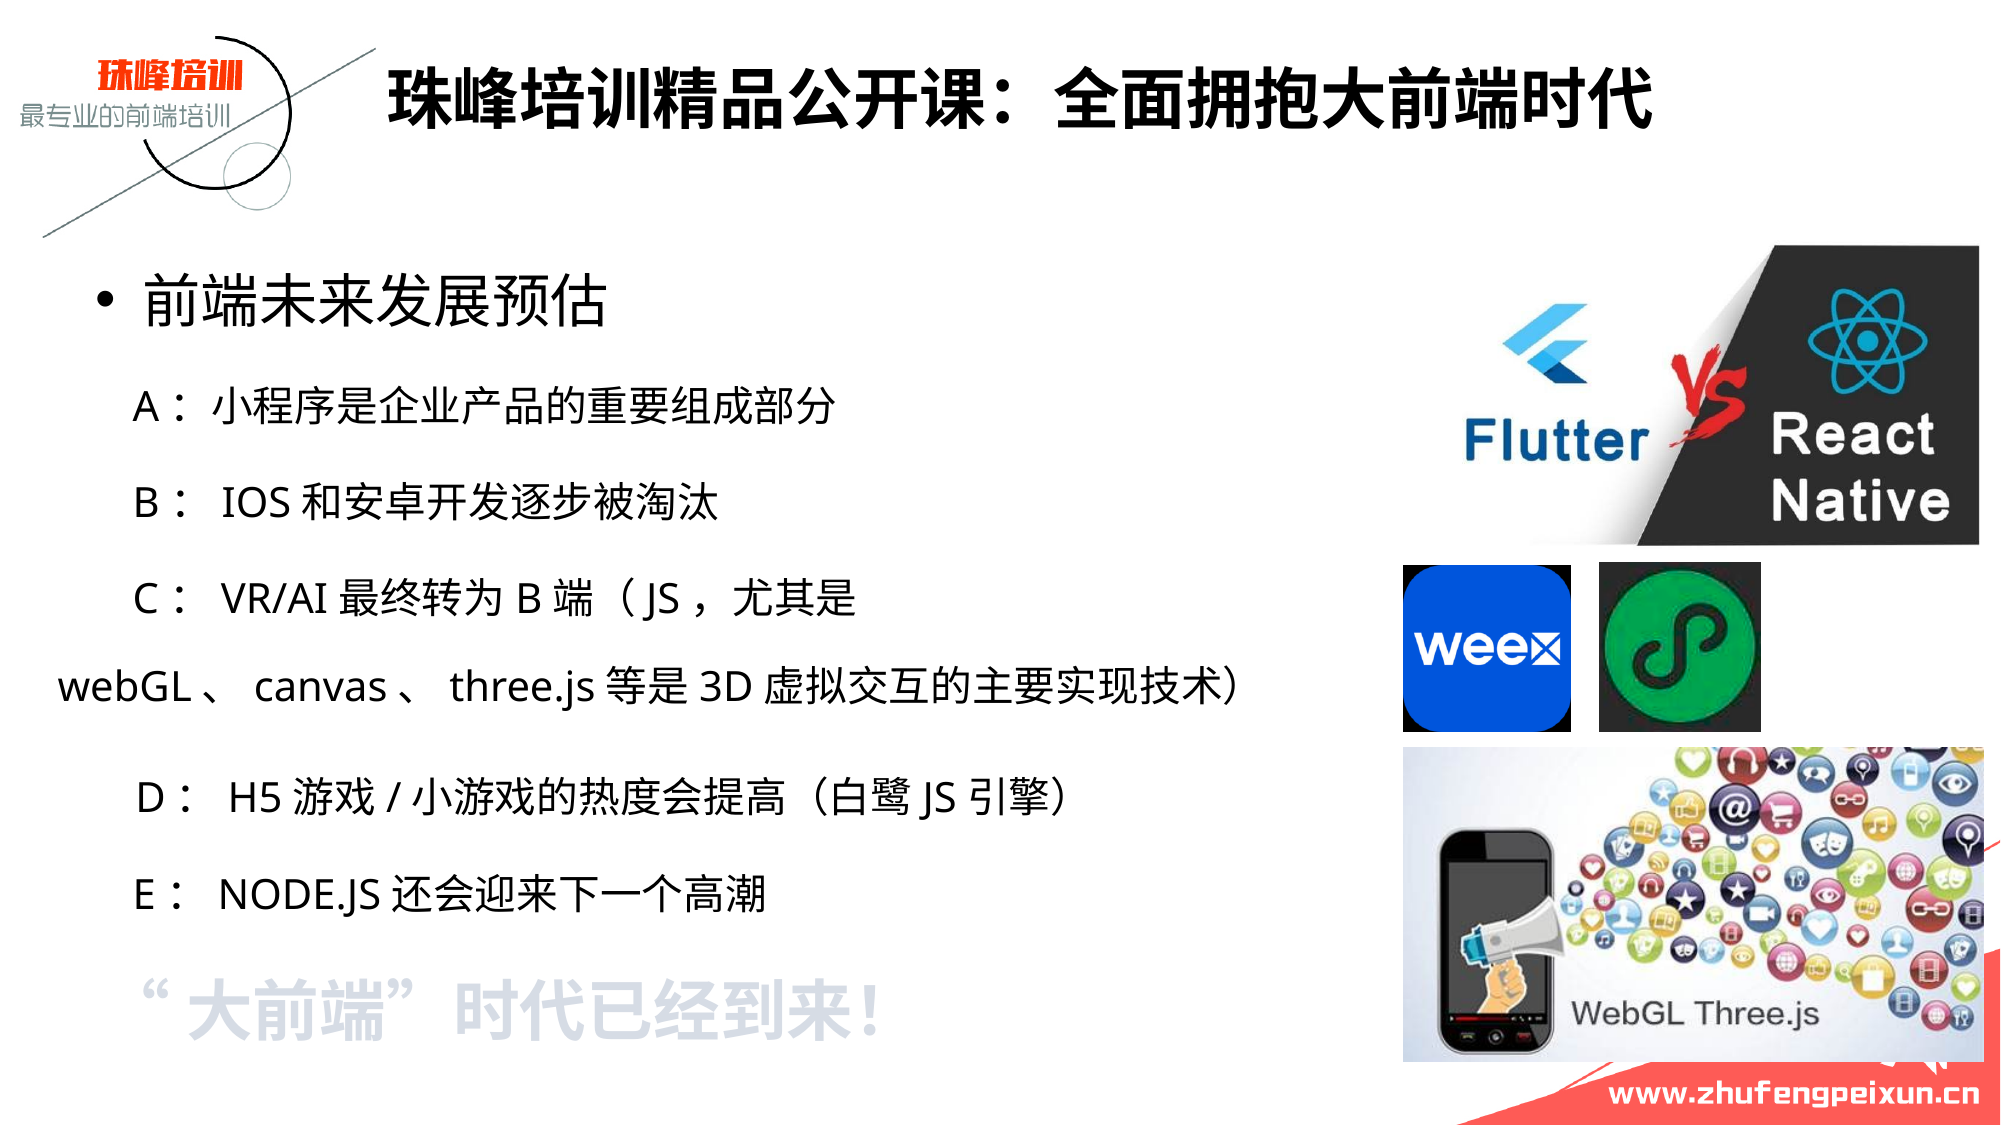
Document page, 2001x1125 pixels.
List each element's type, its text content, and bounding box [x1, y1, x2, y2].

text_box “大前端”时代已经到来！ [88, 961, 1343, 1056]
picture [1403, 239, 1984, 550]
picture [1599, 562, 1761, 732]
picture [1403, 747, 2001, 1125]
text_box 珠峰培训精品公开课：全面拥抱大前端时代 [371, 9, 1713, 144]
list 前端未来发展预估 A：小程序是企业产品的重要组成部分 B：IOS和安卓开发逐步被淘汰 C：VR/AI最终转为B端（JS，尤其是webGL、canvas、three.js等是3D虚拟交互的主要实现技术） D：H5游戏/小游戏的热度会提高（白鹭JS引擎） E：NODE.JS还会迎来下一个高潮 [42, 221, 1349, 1084]
picture [18, 36, 376, 238]
picture [1403, 565, 1571, 732]
